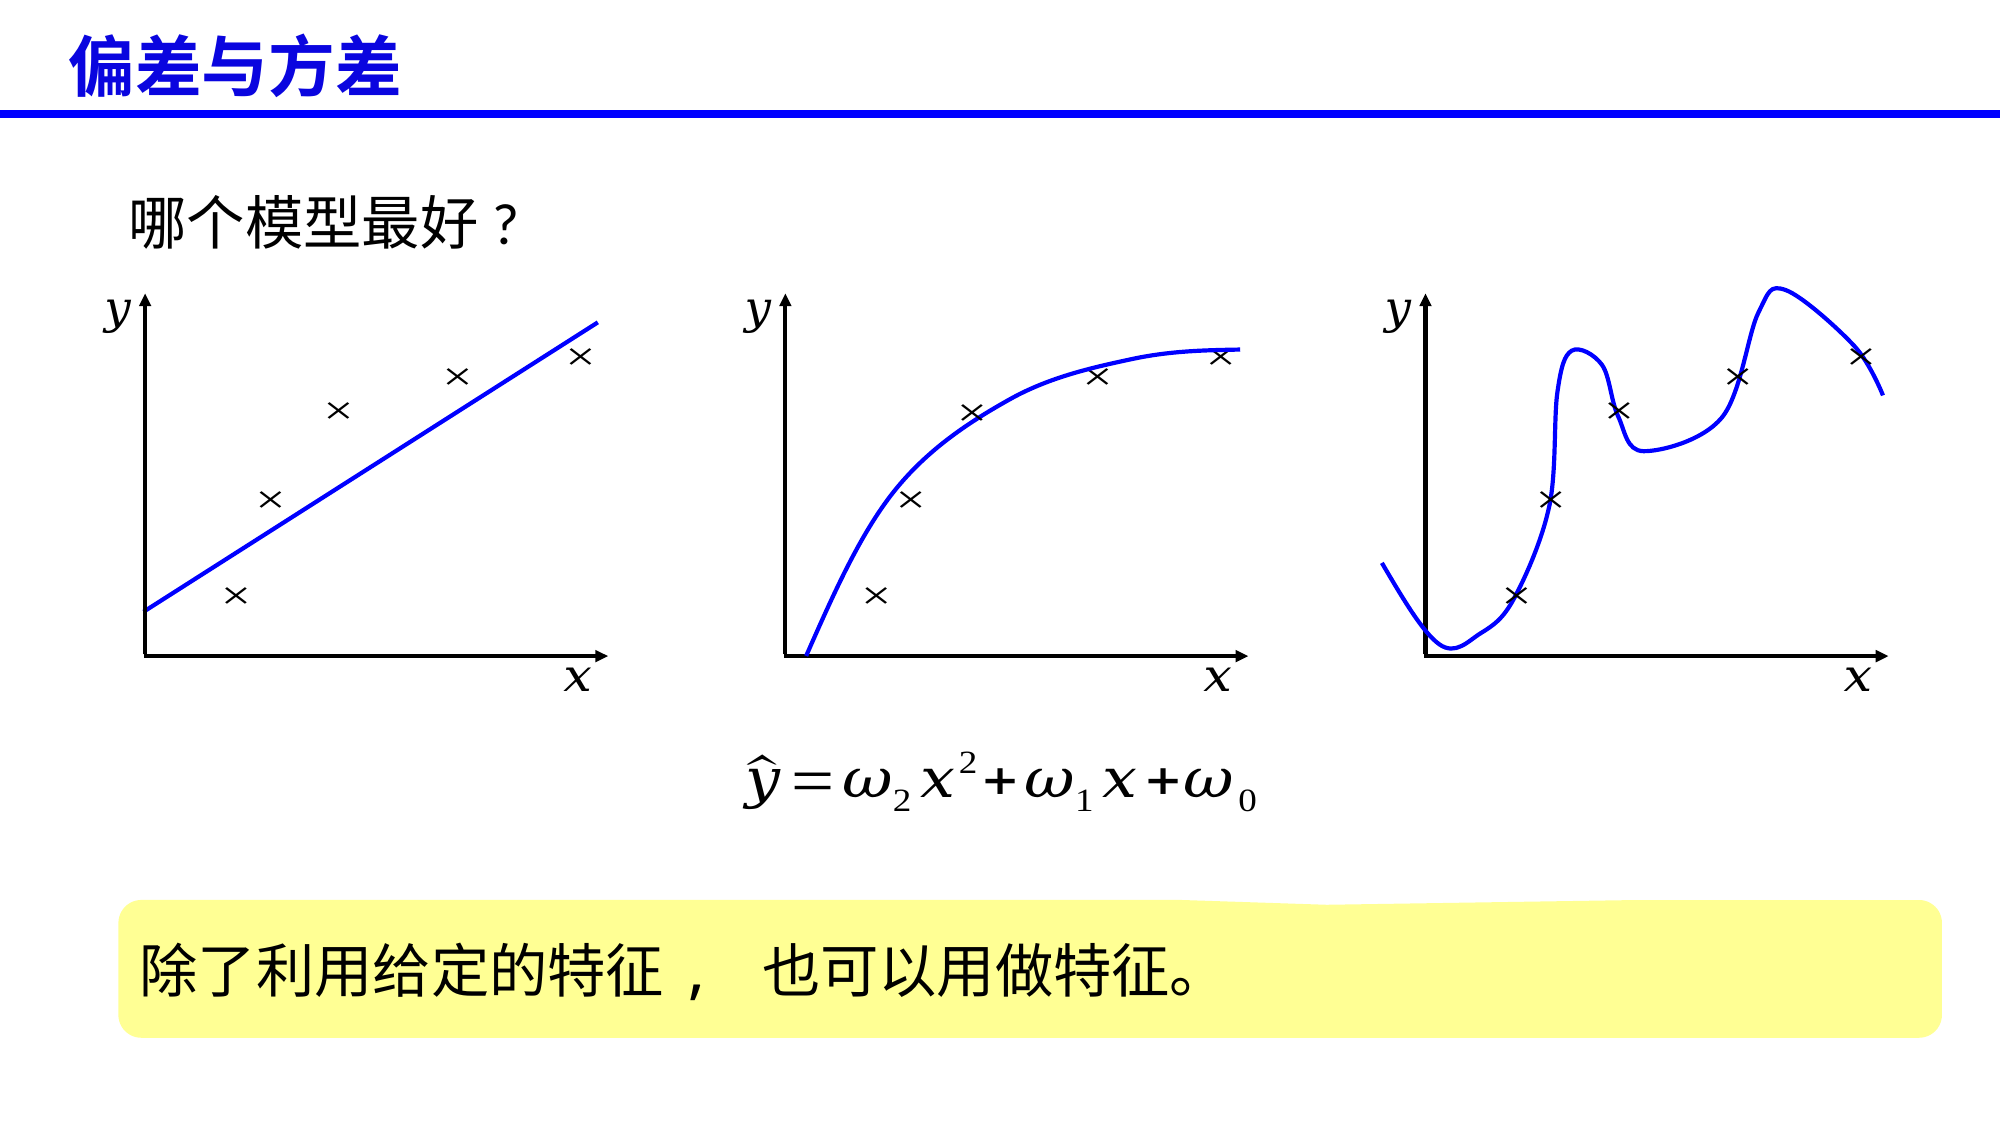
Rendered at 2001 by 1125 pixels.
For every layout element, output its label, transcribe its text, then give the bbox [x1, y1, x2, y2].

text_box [741, 284, 1249, 702]
text_box 偏差与方差 [53, 17, 1303, 110]
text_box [101, 284, 608, 702]
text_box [1381, 284, 1889, 702]
text_box 哪个模型最好? [113, 178, 534, 264]
